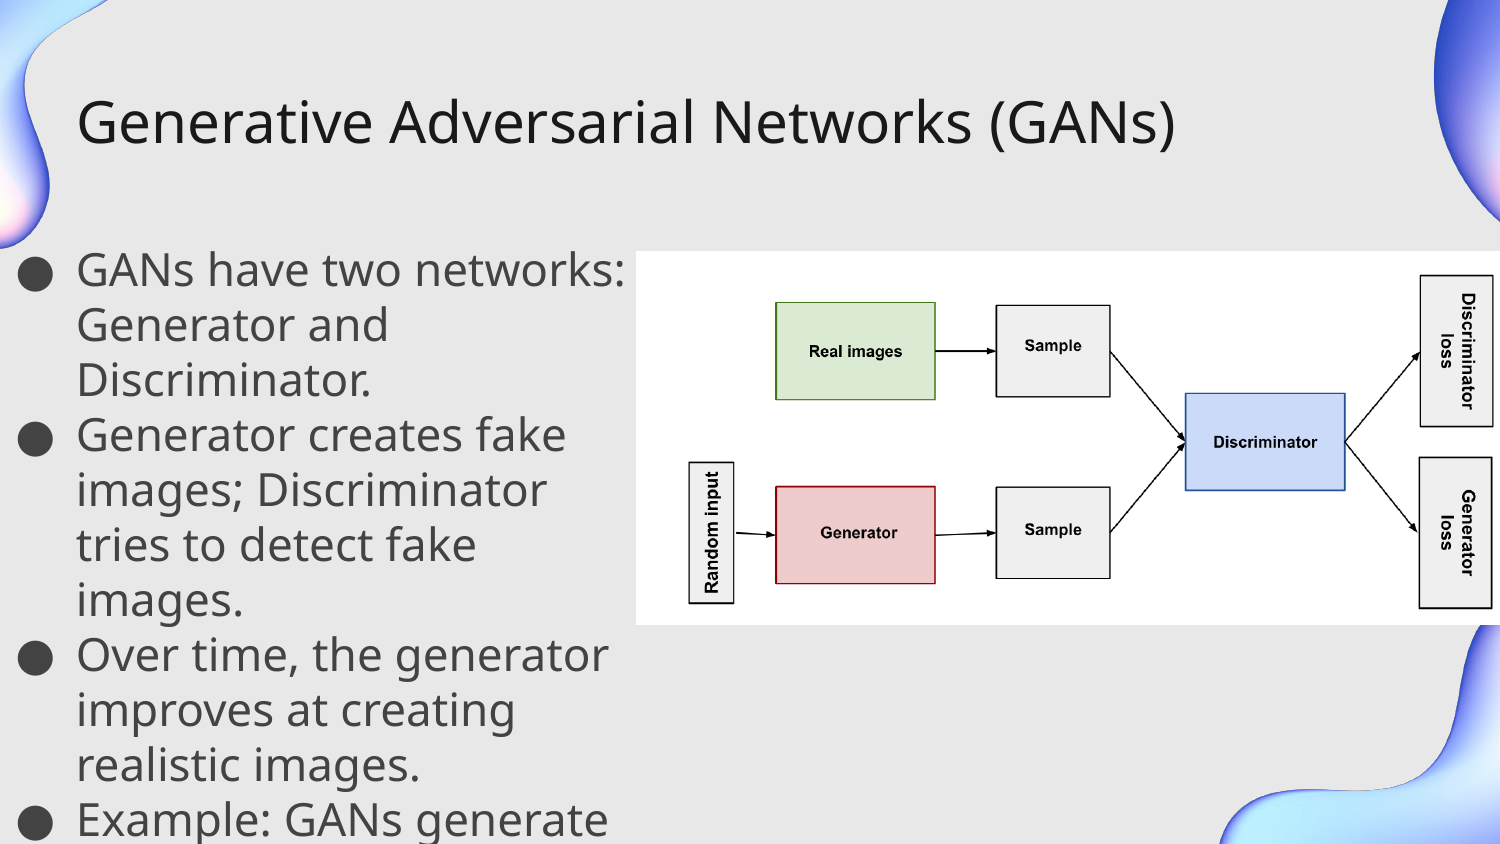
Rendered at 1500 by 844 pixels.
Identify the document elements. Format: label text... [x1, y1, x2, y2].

list GANs have two networks: Generator and Discriminator. Generator creates fake images; Discriminator tries to detect fake images. Over time, the generator improves at creating realistic images. Example: GANs generate synthetic images (e.g., deepfakes or realistic faces). [0, 225, 646, 787]
picture [1374, 0, 1500, 236]
picture [635, 251, 1500, 844]
picture [0, 0, 173, 225]
title Generative Adversarial Networks (GANs) [61, 72, 1451, 167]
